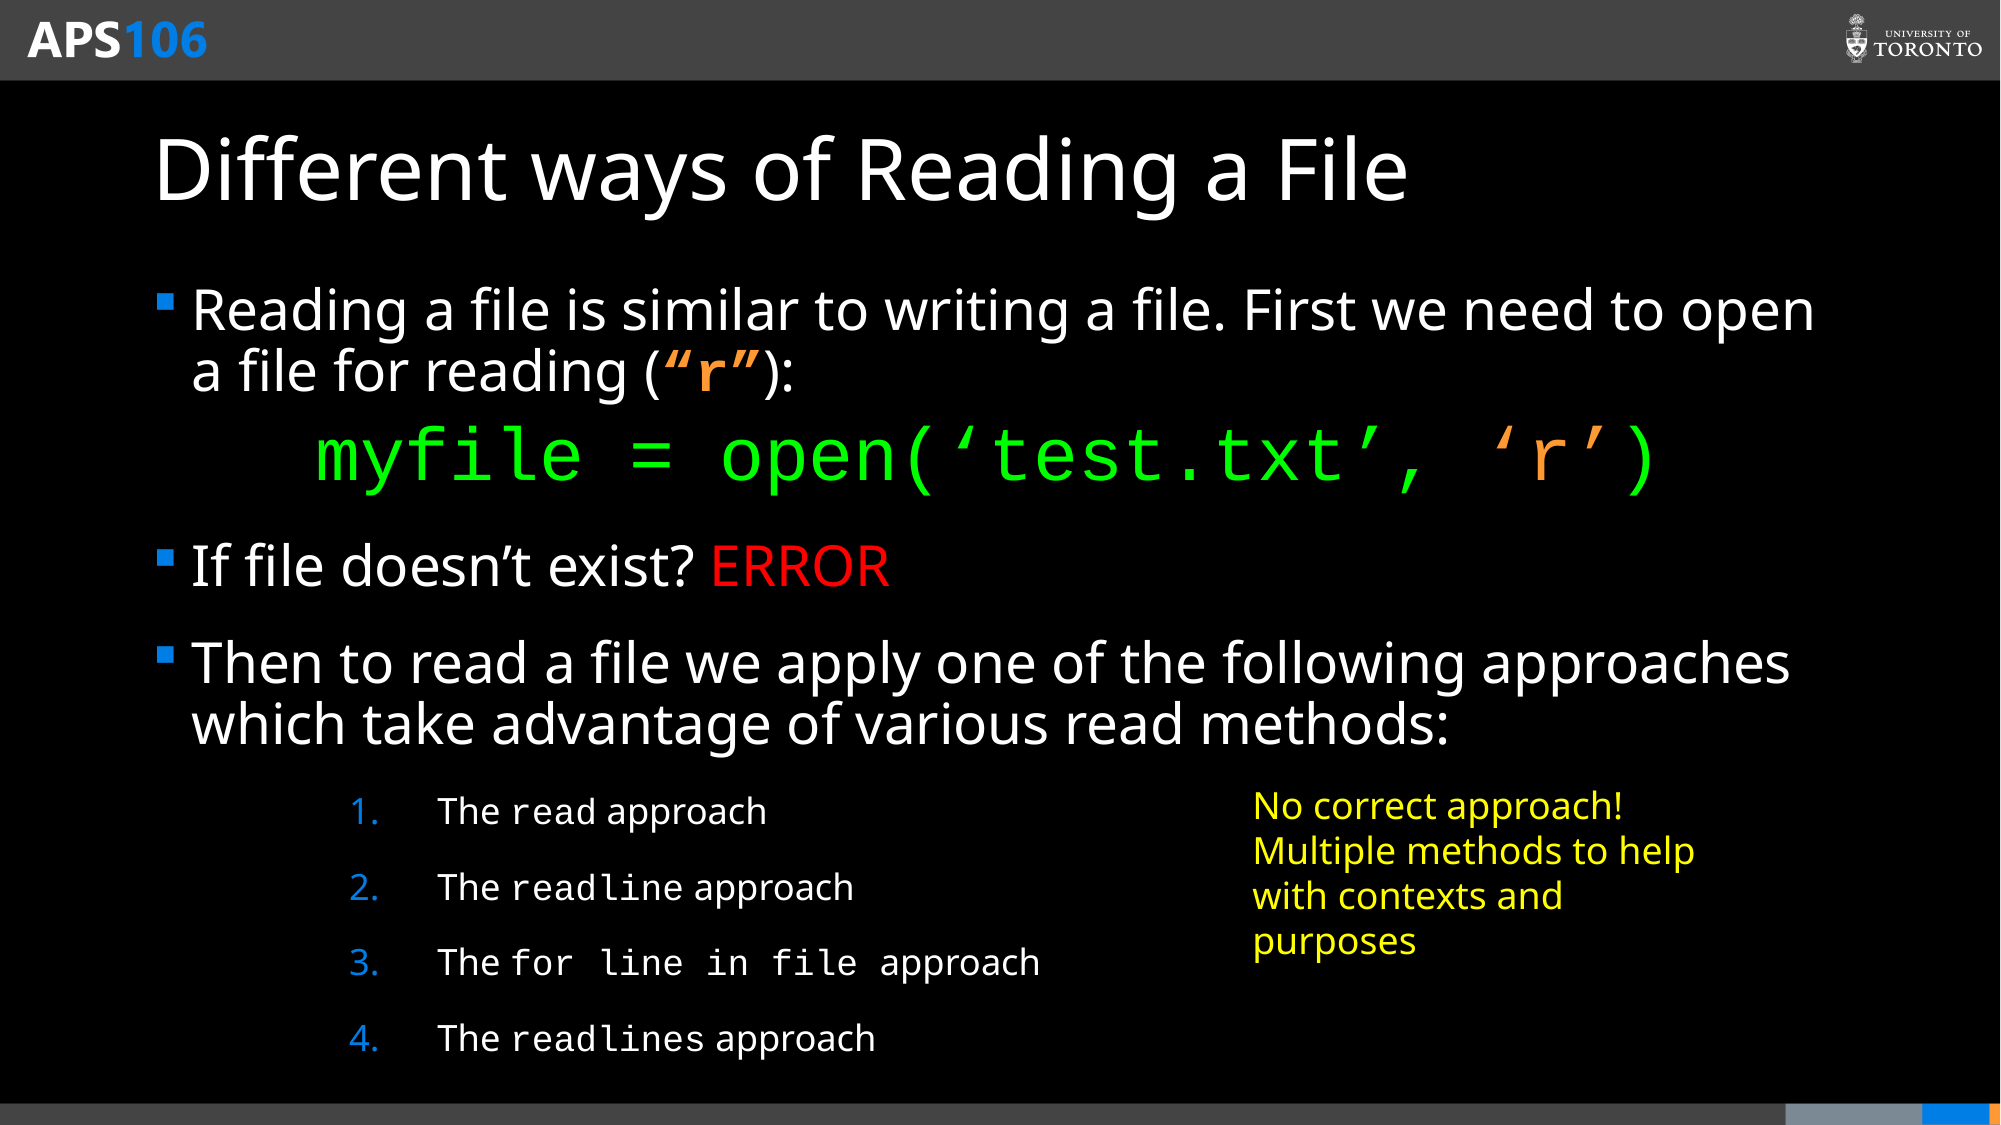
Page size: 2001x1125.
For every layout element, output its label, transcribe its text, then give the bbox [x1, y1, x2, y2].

picture [0, 0, 2001, 1125]
title Different ways of Reading a File [137, 119, 1863, 227]
list Reading a file is similar to writing a file. First we need to open a file for reading (“r”): If file doesn’t exist? ERROR Then to read a file we apply one of the following approaches which take advantage of various read methods: The read approach The readline approach The for line in file approach The readlines approach [137, 274, 1863, 1068]
text_box No correct approach! Multiple methods to help with contexts and purposes [1237, 774, 1751, 970]
text_box myfile = open(‘test.txt’, ‘r’) [313, 405, 1751, 496]
